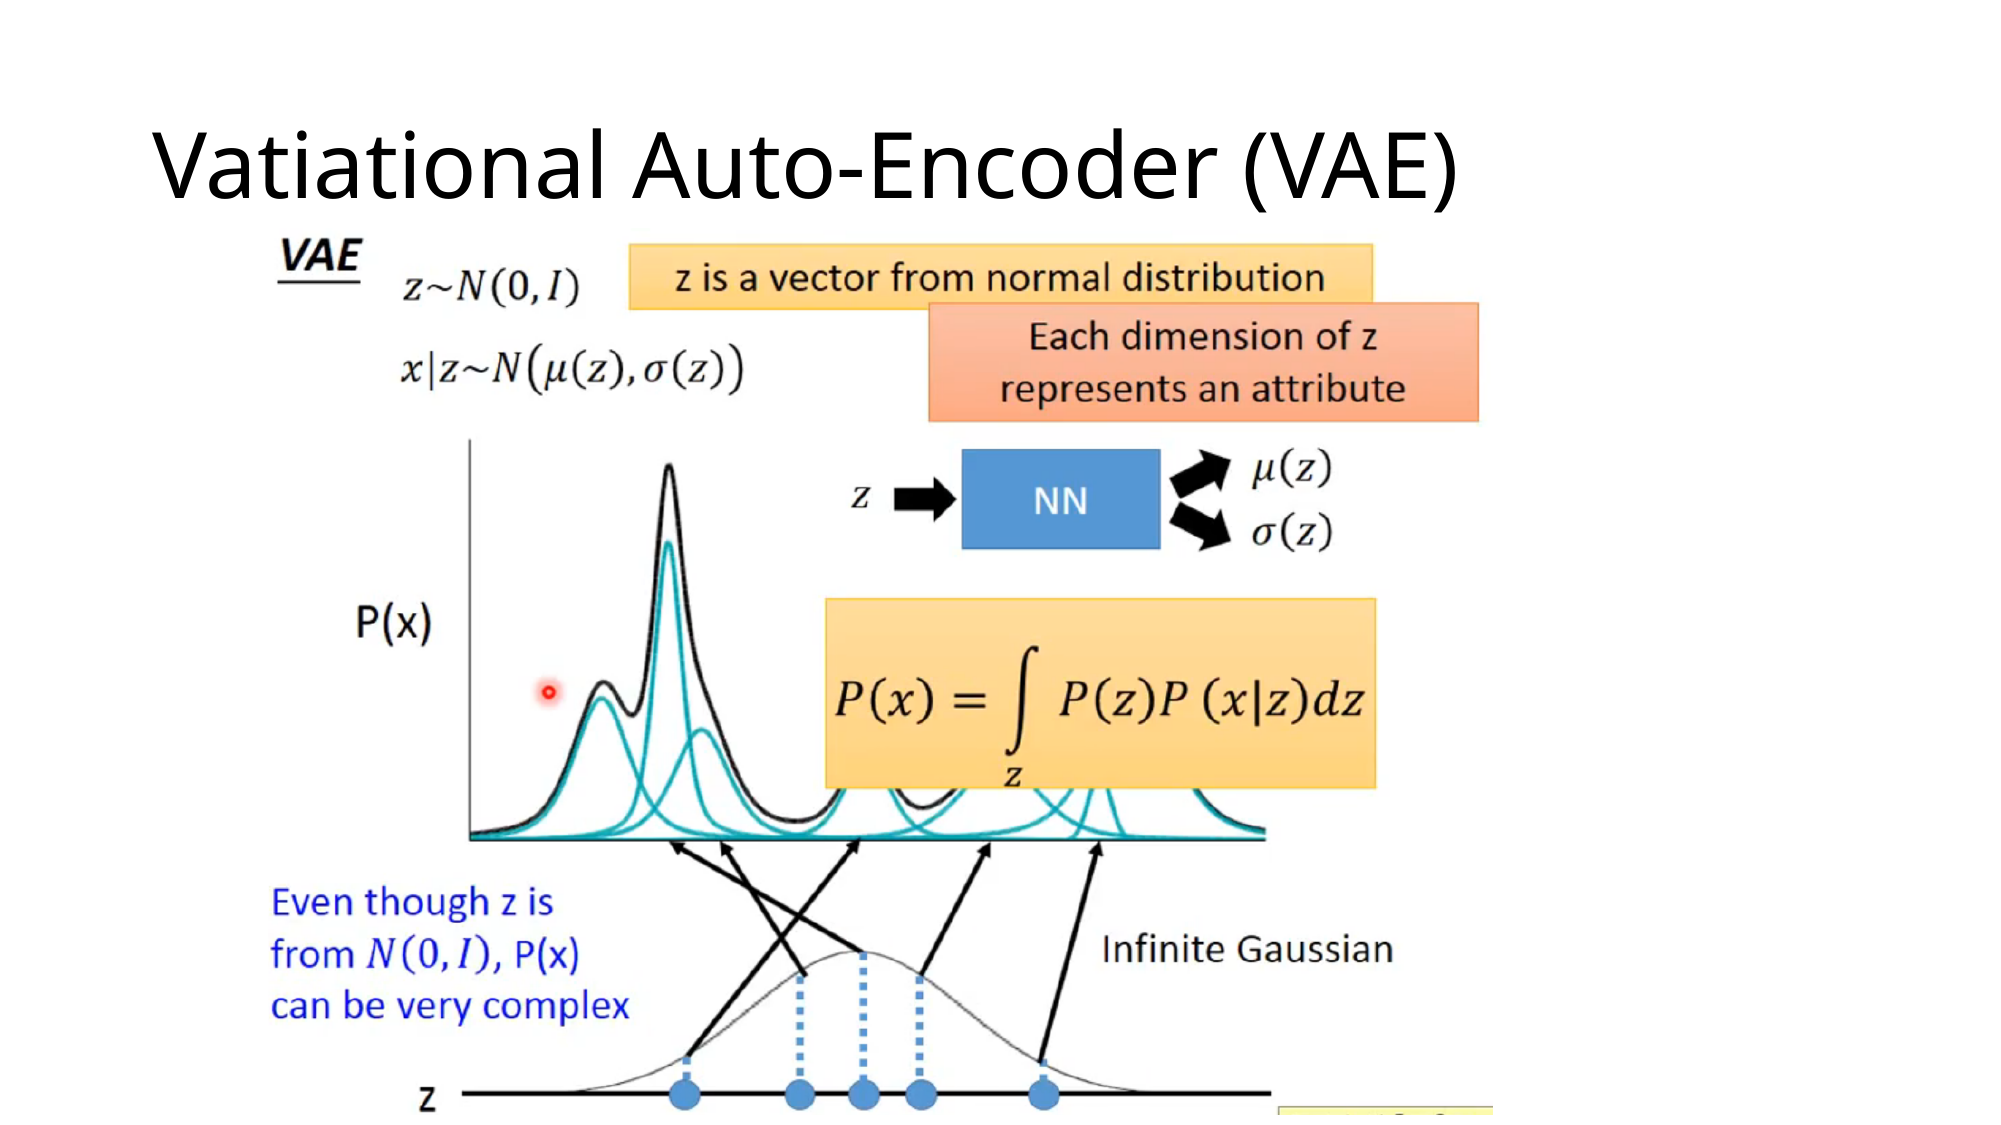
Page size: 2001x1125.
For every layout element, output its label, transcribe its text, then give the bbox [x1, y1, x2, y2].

title Vatiational Auto-Encoder (VAE) [137, 59, 1863, 278]
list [268, 228, 1493, 1116]
